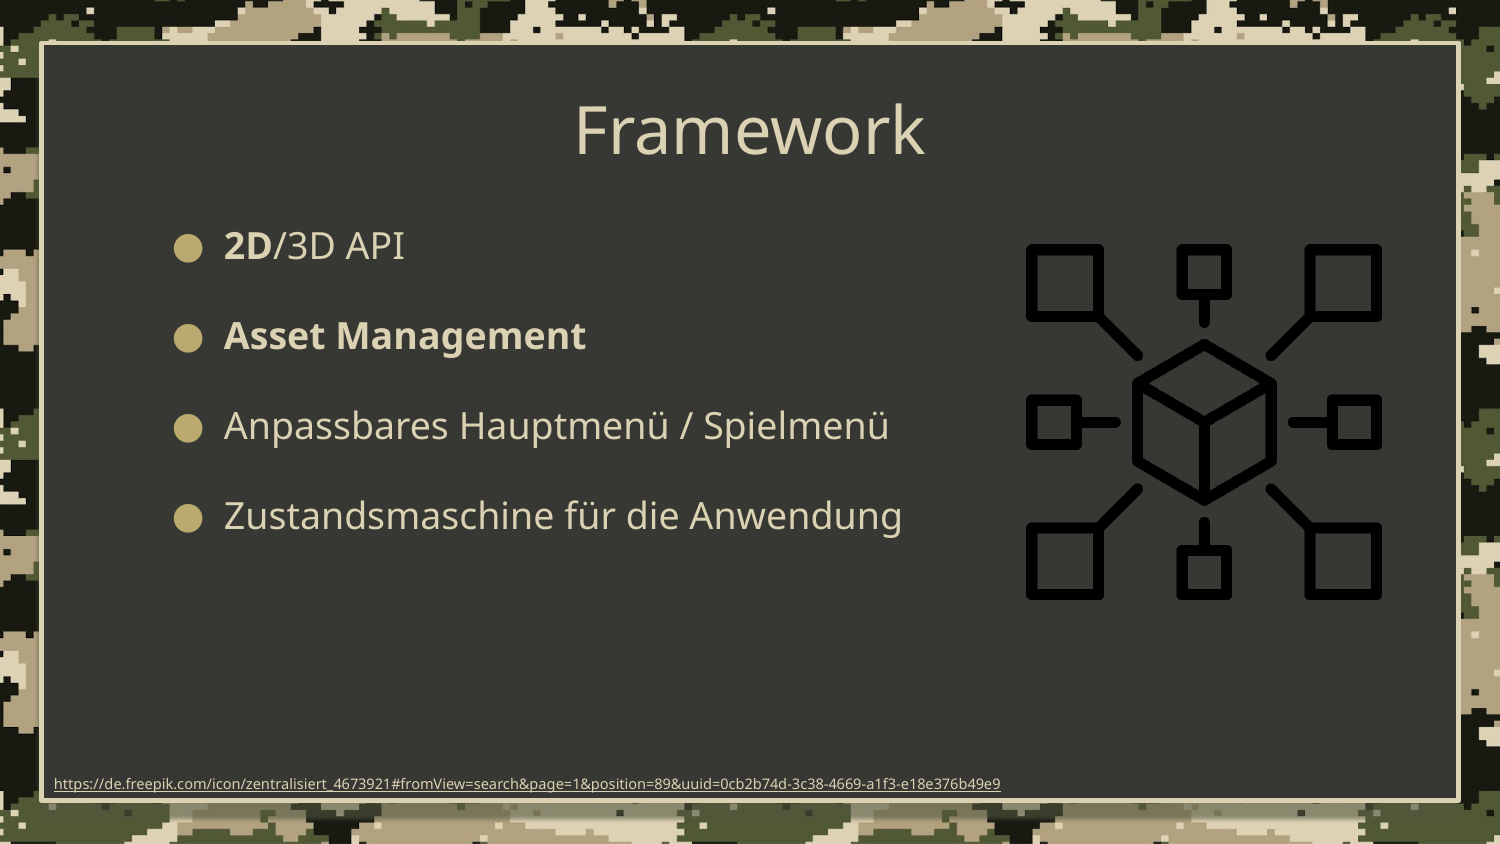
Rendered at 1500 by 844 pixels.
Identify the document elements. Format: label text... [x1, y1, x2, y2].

subtitle 2D/3D API Asset Management Anpassbares Hauptmenü / Spielmenü Zustandsmaschine für die Anwendung [133, 206, 1367, 683]
title Framework [118, 72, 1382, 167]
picture [0, 0, 1500, 844]
text_box https://de.freepik.com/icon/zentralisiert_4673921#fromView=search&page=1&position=89&uuid=0cb2b74d-3c38-4669-a1f3-e18e376b49e9 [39, 768, 1075, 803]
